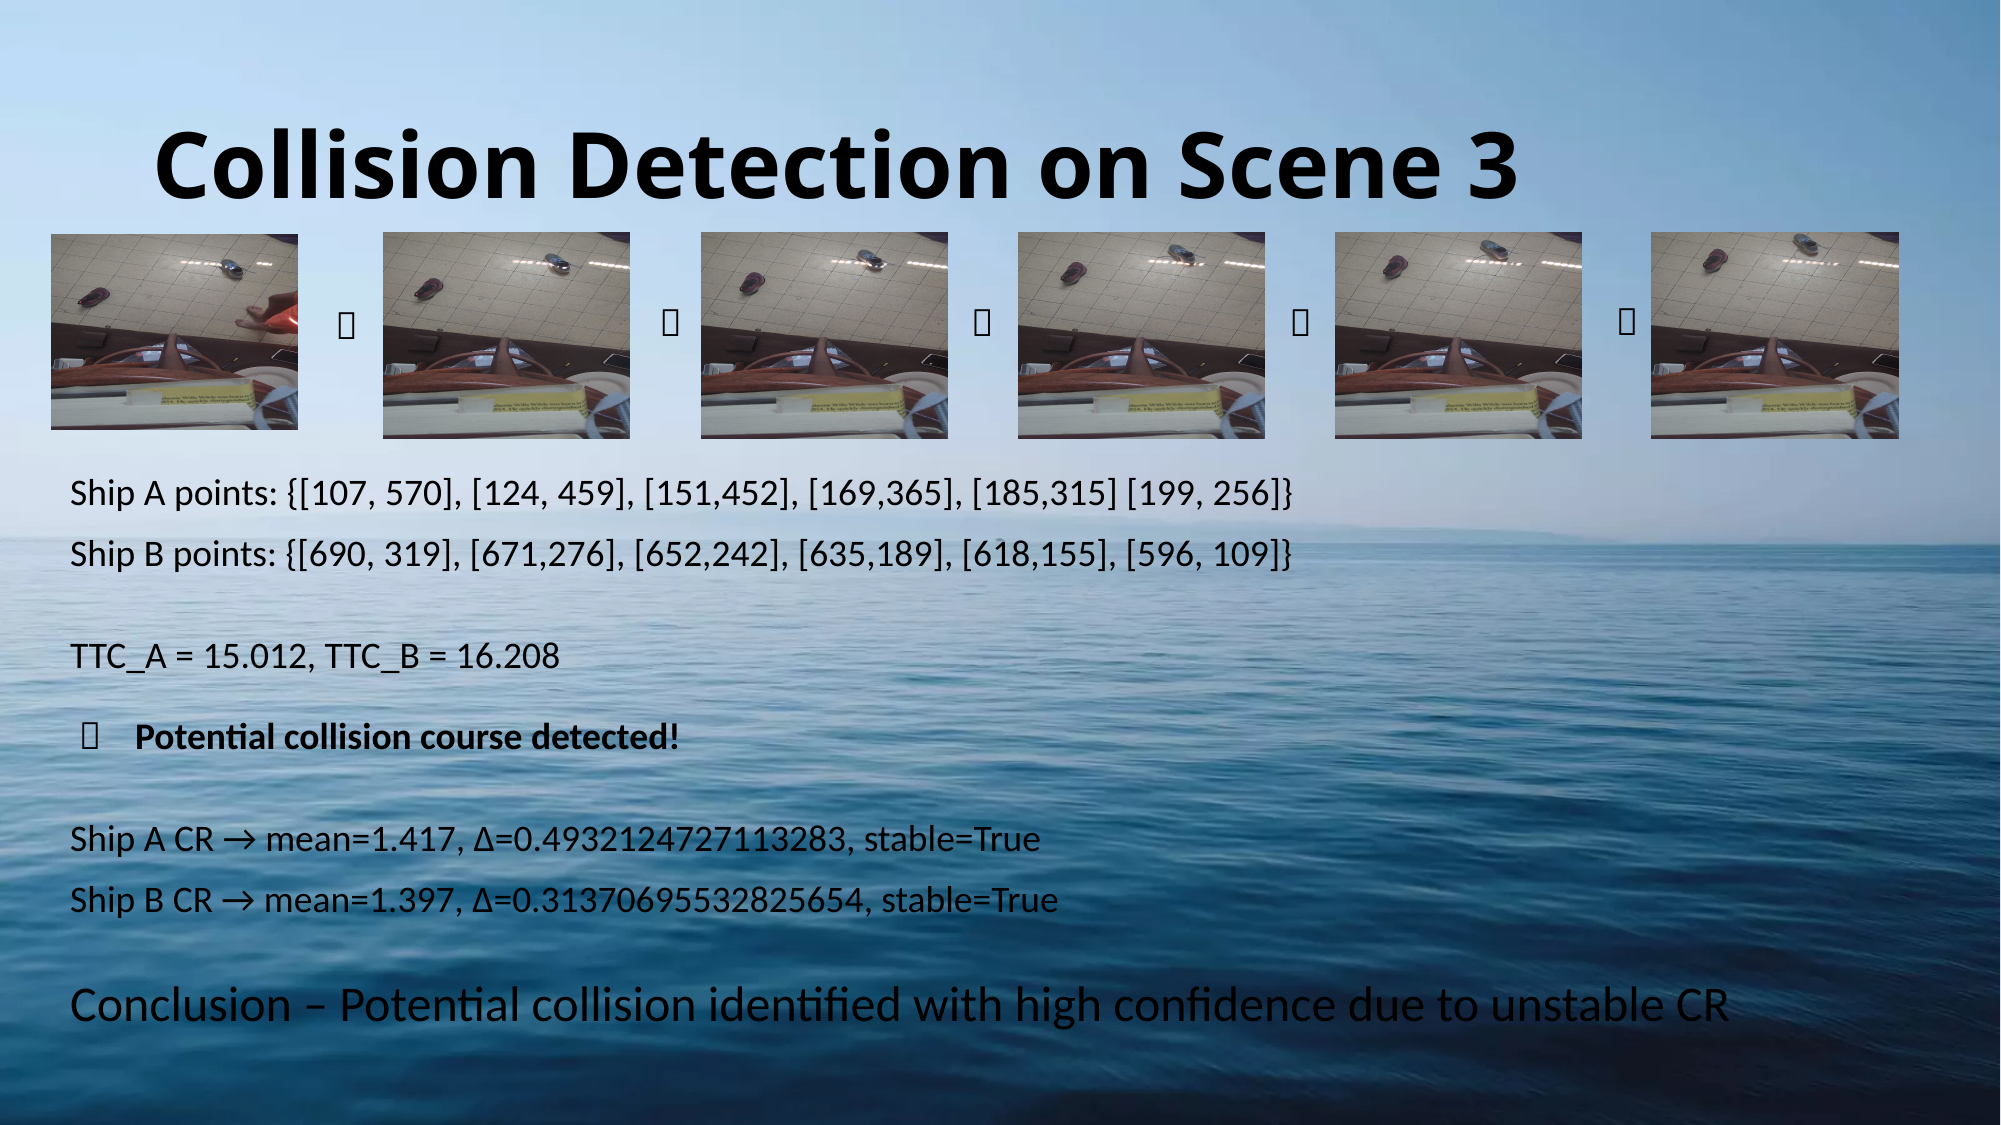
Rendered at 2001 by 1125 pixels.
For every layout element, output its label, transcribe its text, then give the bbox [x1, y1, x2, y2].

text_box  [298, 295, 373, 355]
text_box  [1582, 290, 1651, 396]
text_box  [644, 292, 697, 352]
text_box  [955, 292, 1009, 352]
picture [0, 0, 2001, 1125]
text_box  [1274, 292, 1327, 352]
title Collision Detection on Scene 3 [137, 59, 1863, 278]
